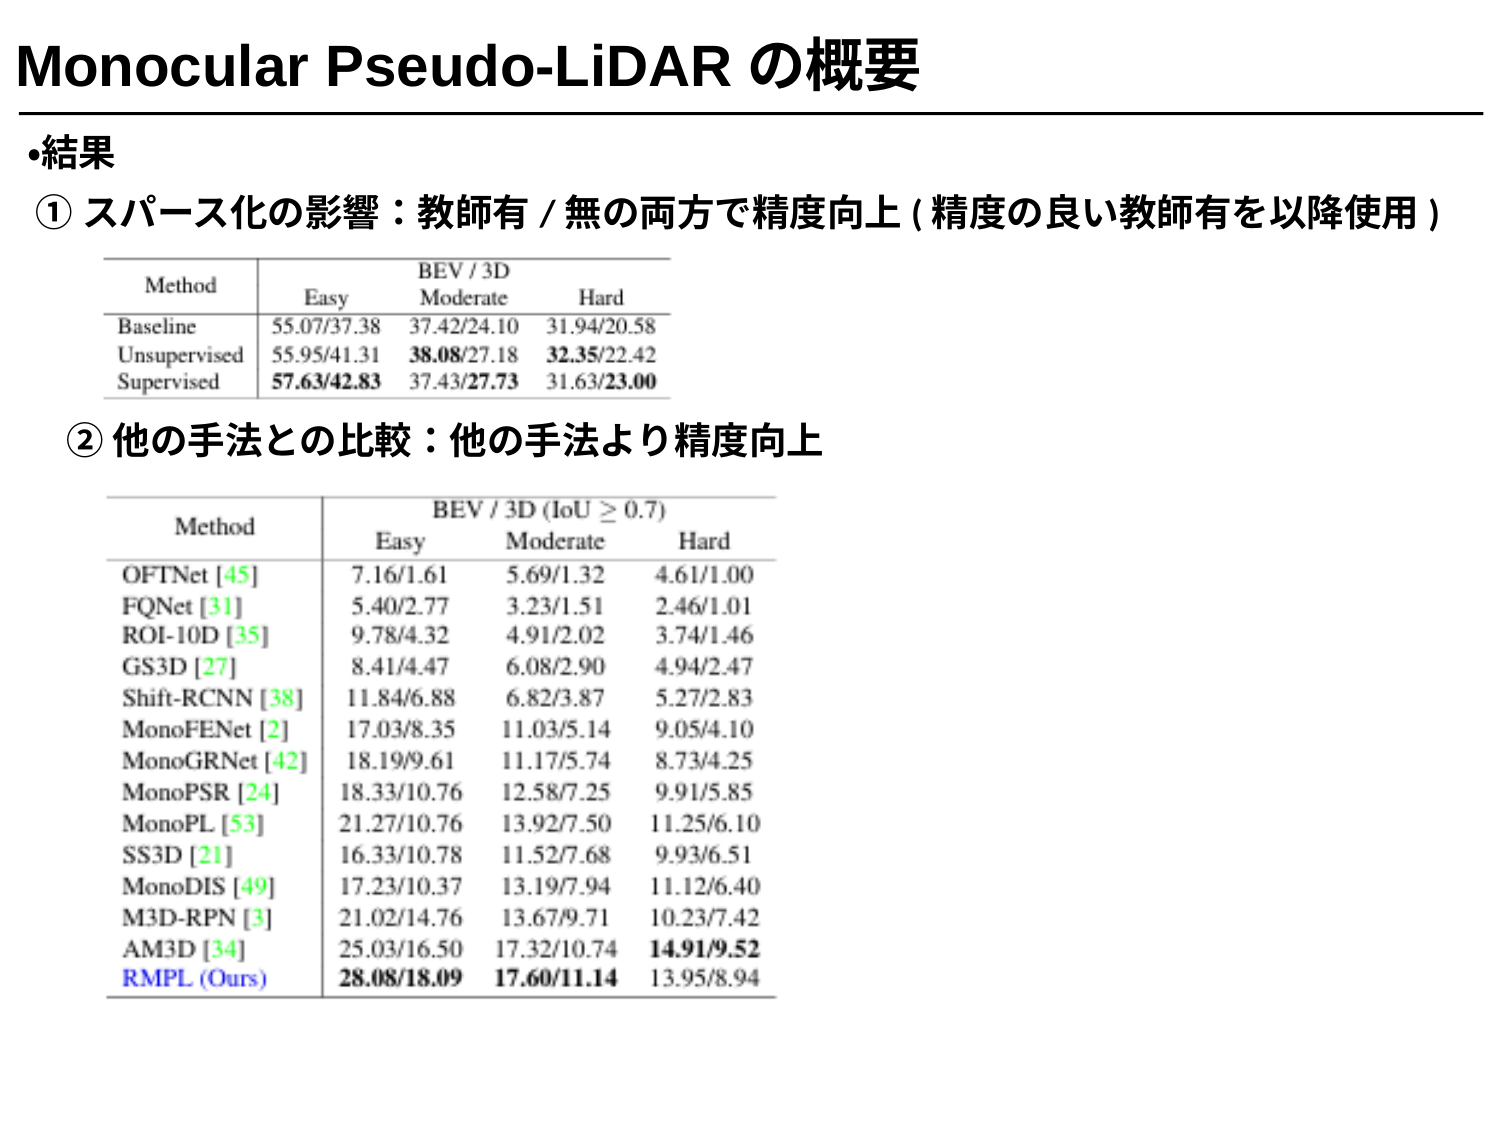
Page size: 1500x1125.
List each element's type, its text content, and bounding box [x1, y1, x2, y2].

picture [51, 242, 717, 410]
picture [100, 492, 790, 1004]
text_box ②他の手法との比較：他の手法より精度向上 [51, 409, 839, 470]
text_box ・結果 [12, 162, 132, 181]
title Monocular Pseudo-LiDARの概要 [0, 0, 1350, 162]
text_box ①スパース化の影響：教師有/無の両方で精度向上(精度の良い教師有を以降使用) [21, 181, 1455, 242]
